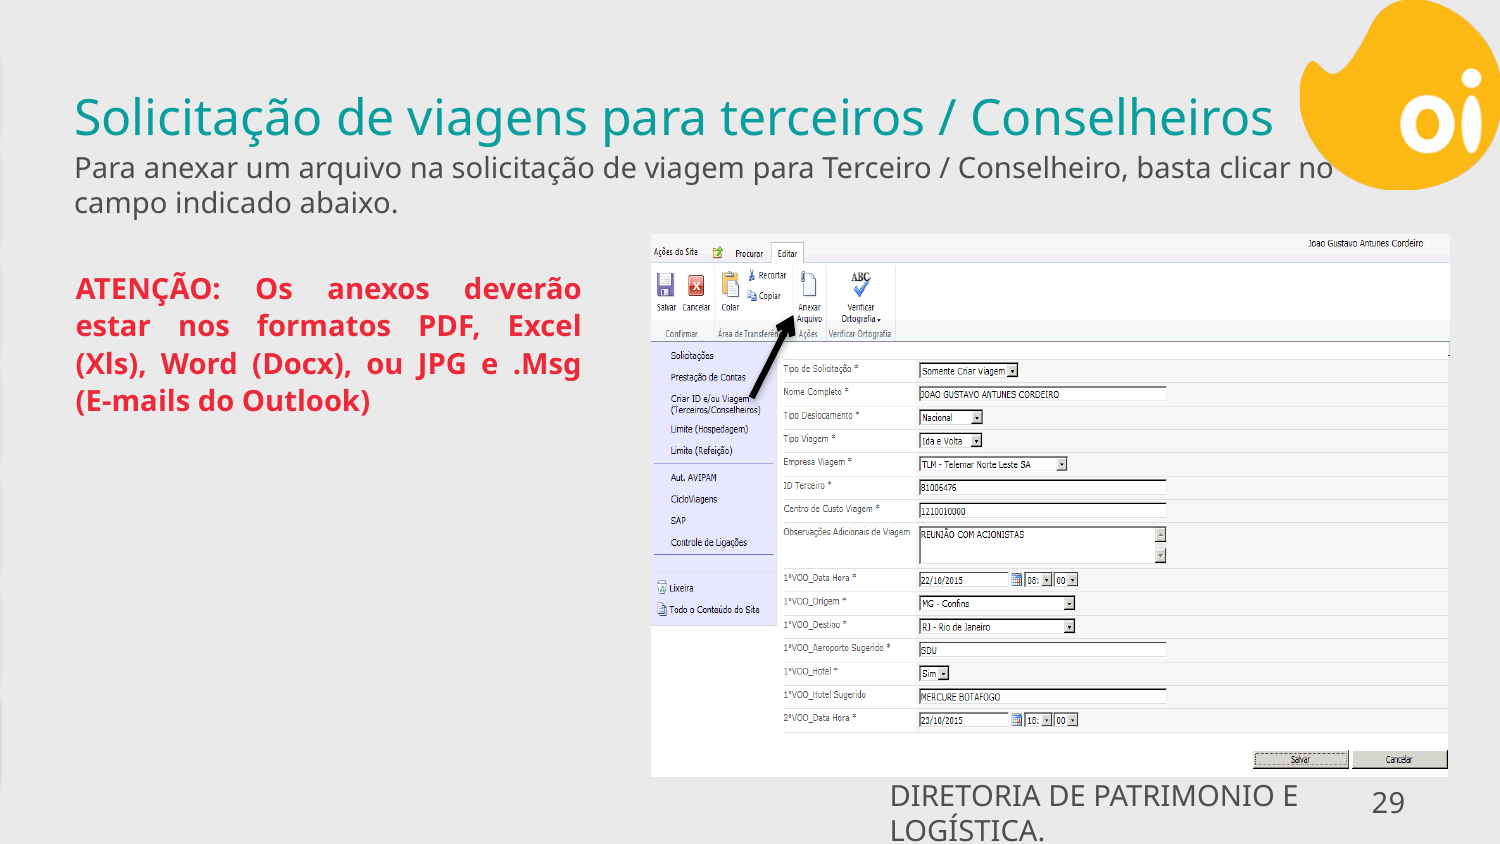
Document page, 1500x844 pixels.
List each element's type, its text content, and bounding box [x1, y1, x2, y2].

text_box Solicitação de viagens para terceiros / Conselheiros [74, 58, 1294, 129]
text_box Para anexar um arquivo na solicitação de viagem para Terceiro / Conselheiro, basta clicar no campo indicado abaixo. [74, 149, 1382, 235]
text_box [751, 314, 794, 398]
picture [1299, 0, 1500, 190]
picture [651, 234, 1451, 778]
text_box DIRETORIA DE PATRIMONIO E LOGÍSTICA. [874, 787, 1350, 816]
text_box ATENÇÃO: Os anexos deverão estar nos formatos PDF, Excel (Xls), Word (Docx), ou JPG e .Msg (E-mails do Outlook) [60, 260, 597, 425]
text_box 29 [1356, 787, 1433, 823]
